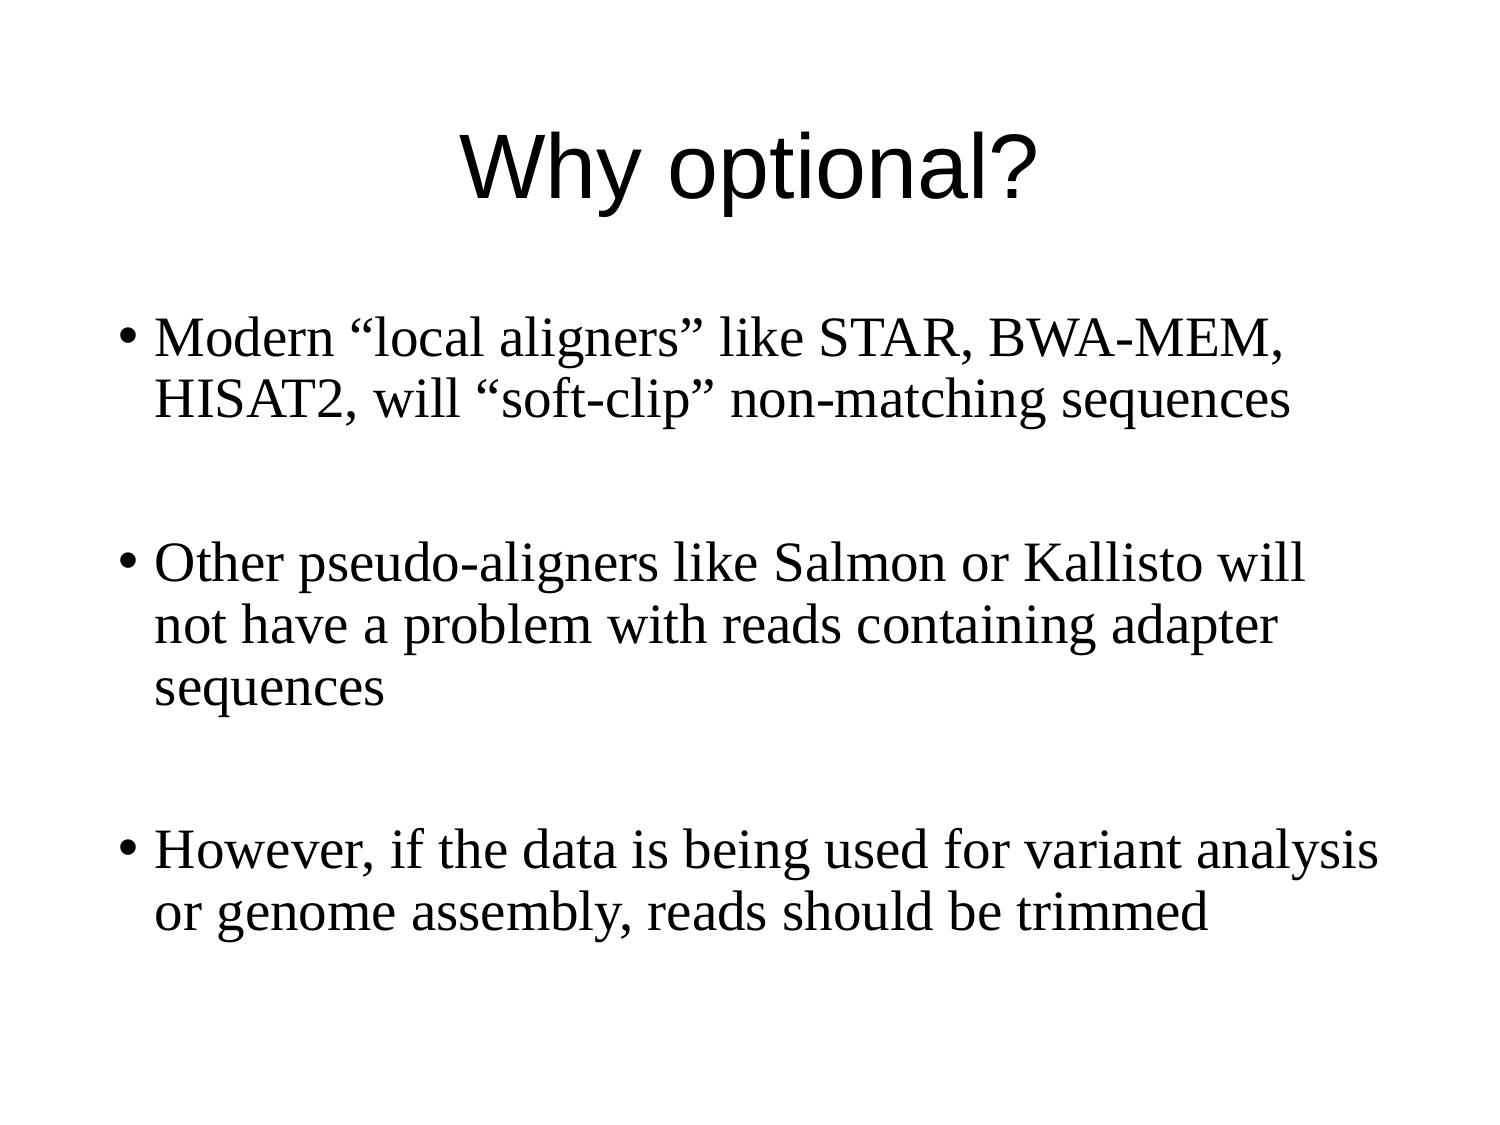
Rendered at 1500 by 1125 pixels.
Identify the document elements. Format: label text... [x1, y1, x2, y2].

list Modern “local aligners” like STAR, BWA-MEM, HISAT2, will “soft-clip” non-matching sequences Other pseudo-aligners like Salmon or Kallisto will not have a problem with reads containing adapter sequences However, if the data is being used for variant analysis or genome assembly, reads should be trimmed [103, 299, 1397, 1014]
title Why optional? [103, 59, 1397, 278]
